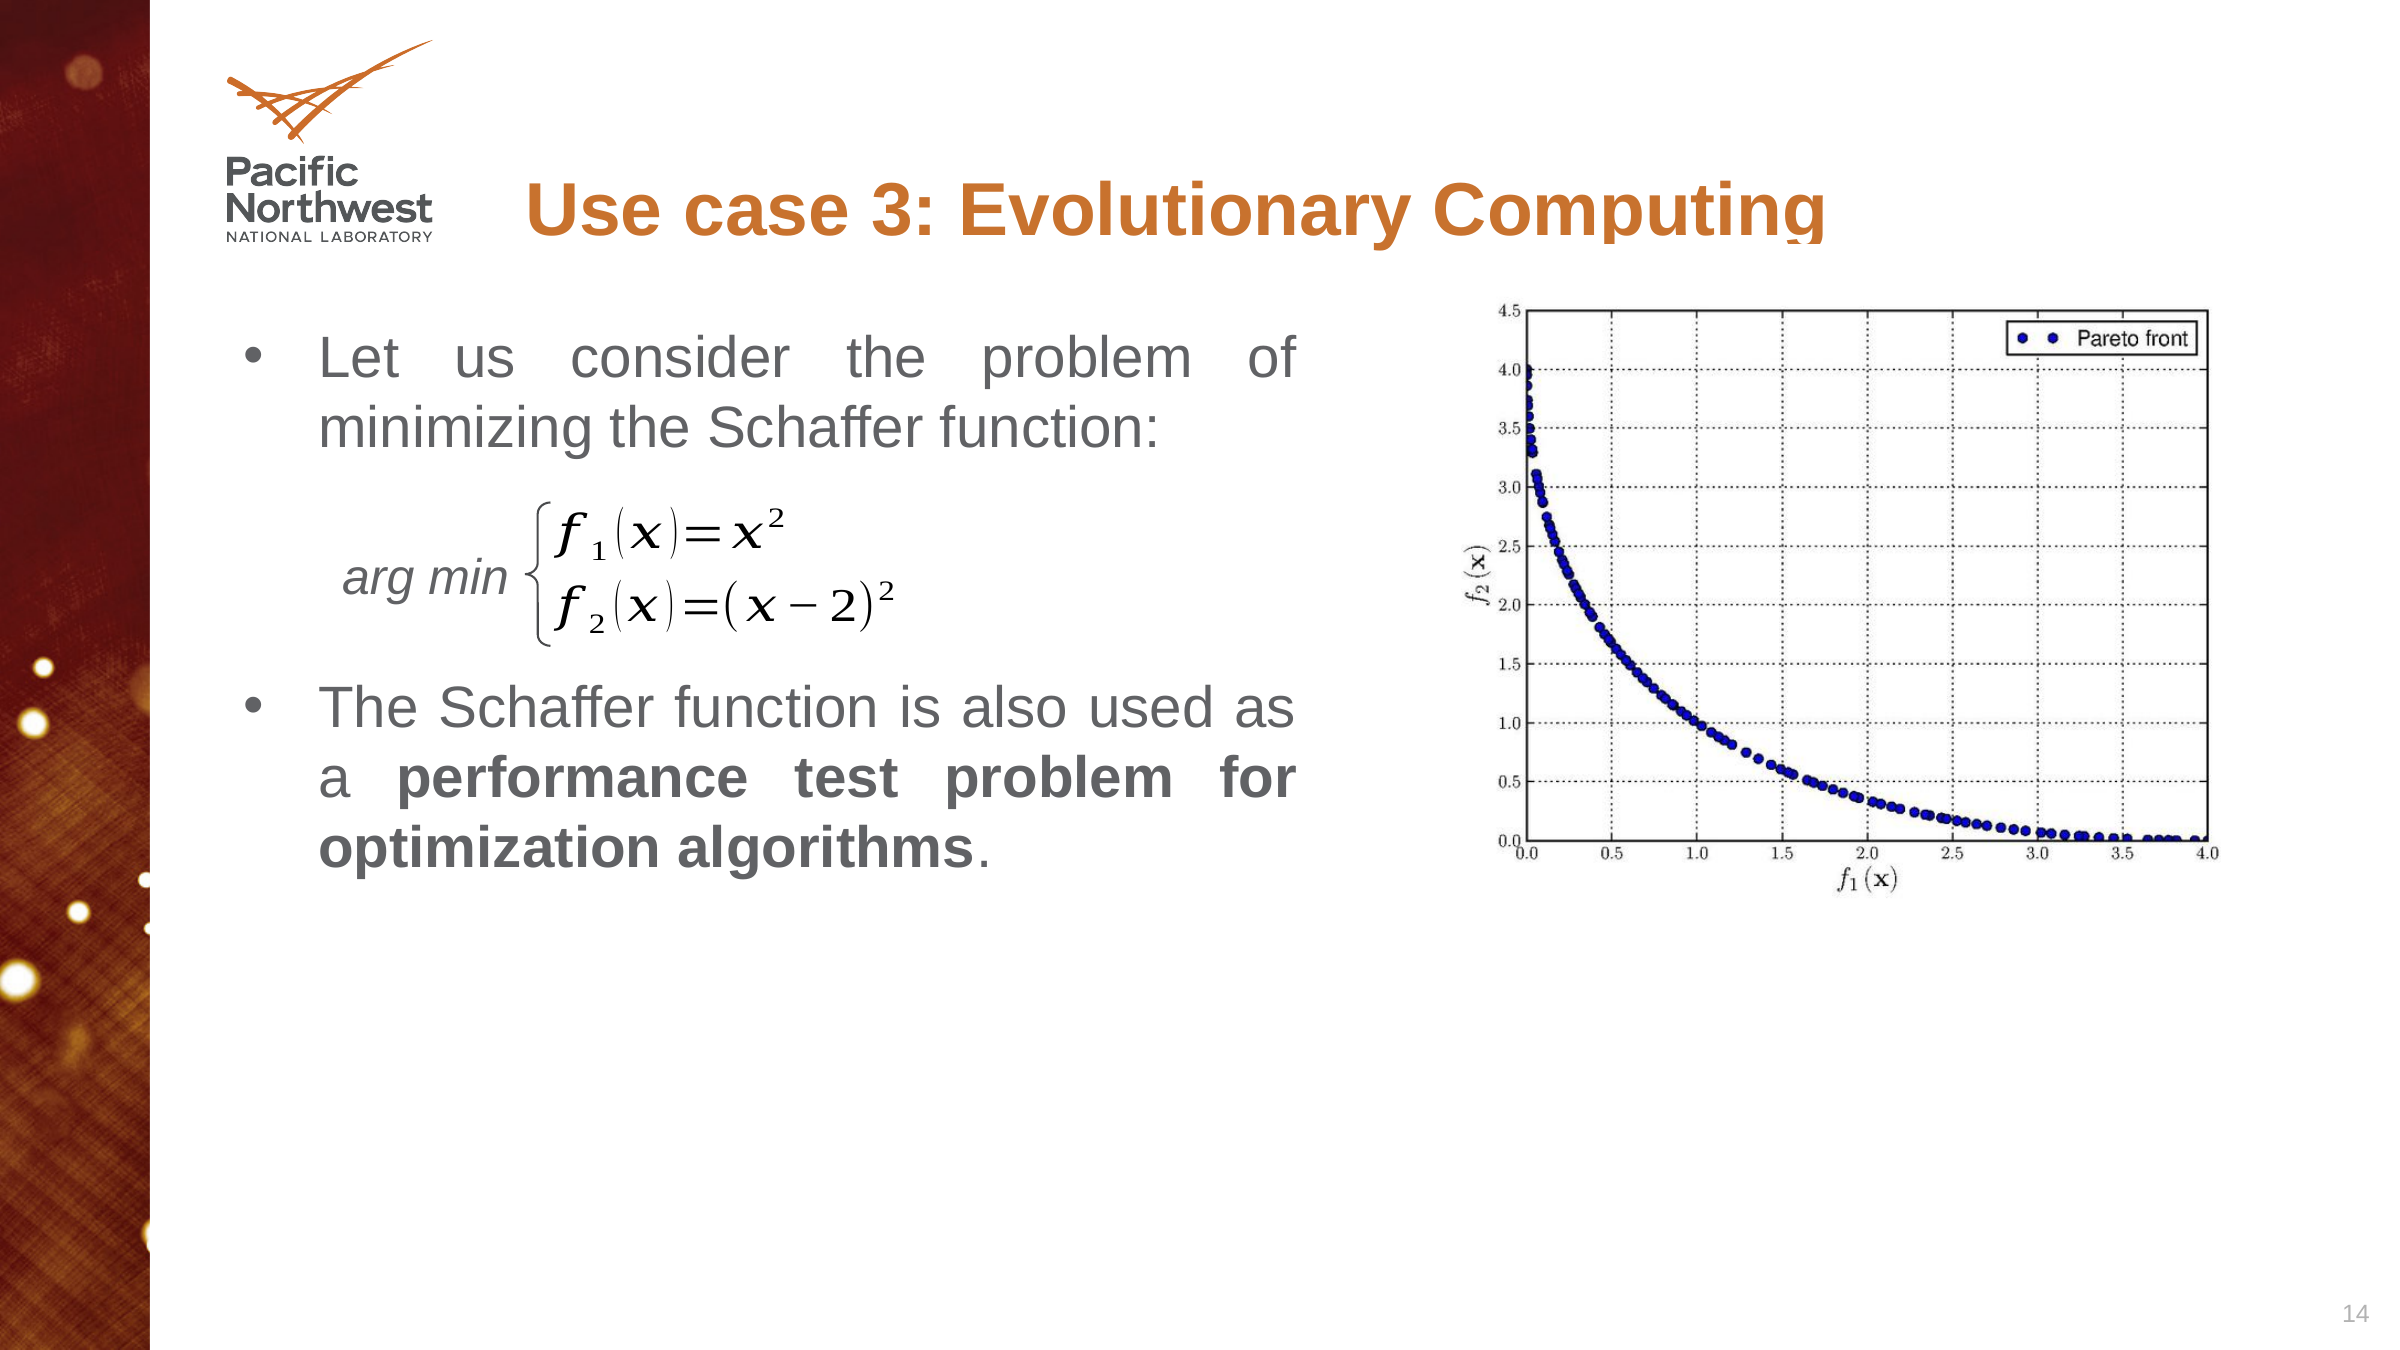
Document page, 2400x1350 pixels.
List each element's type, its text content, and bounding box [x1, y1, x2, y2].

picture [0, 0, 149, 1350]
slide_number 14 [2295, 1275, 2370, 1350]
title Use case 3: Evolutionary Computing [525, 44, 2325, 260]
text_box [524, 501, 551, 647]
picture [1417, 244, 2296, 907]
text_box arg min [327, 537, 524, 613]
text_box Let us consider the problem of minimizing the Schaffer function: The Schaffer function is also used as a performance test problem for optimization algorithms. [228, 312, 1313, 887]
picture [225, 38, 435, 244]
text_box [550, 501, 894, 640]
